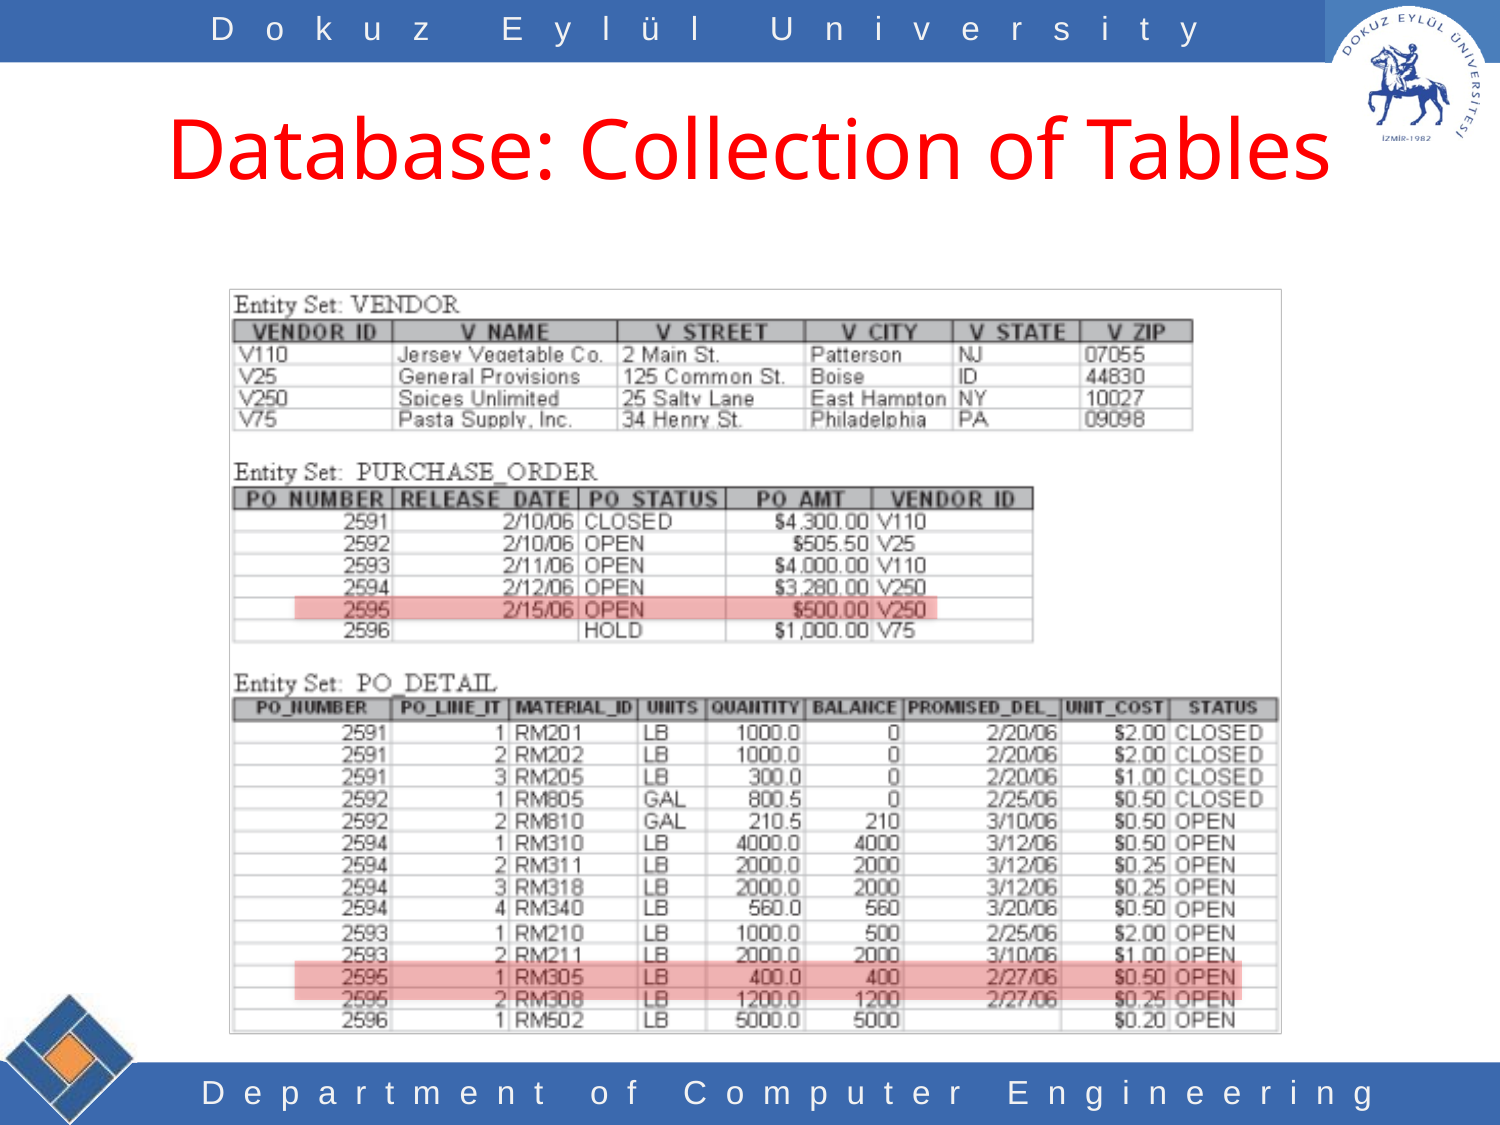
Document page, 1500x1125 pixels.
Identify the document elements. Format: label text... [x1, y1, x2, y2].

picture [1325, 0, 1500, 150]
picture [0, 993, 138, 1124]
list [78, 275, 1430, 1045]
title Database: Collection of Tables [75, 60, 1425, 233]
